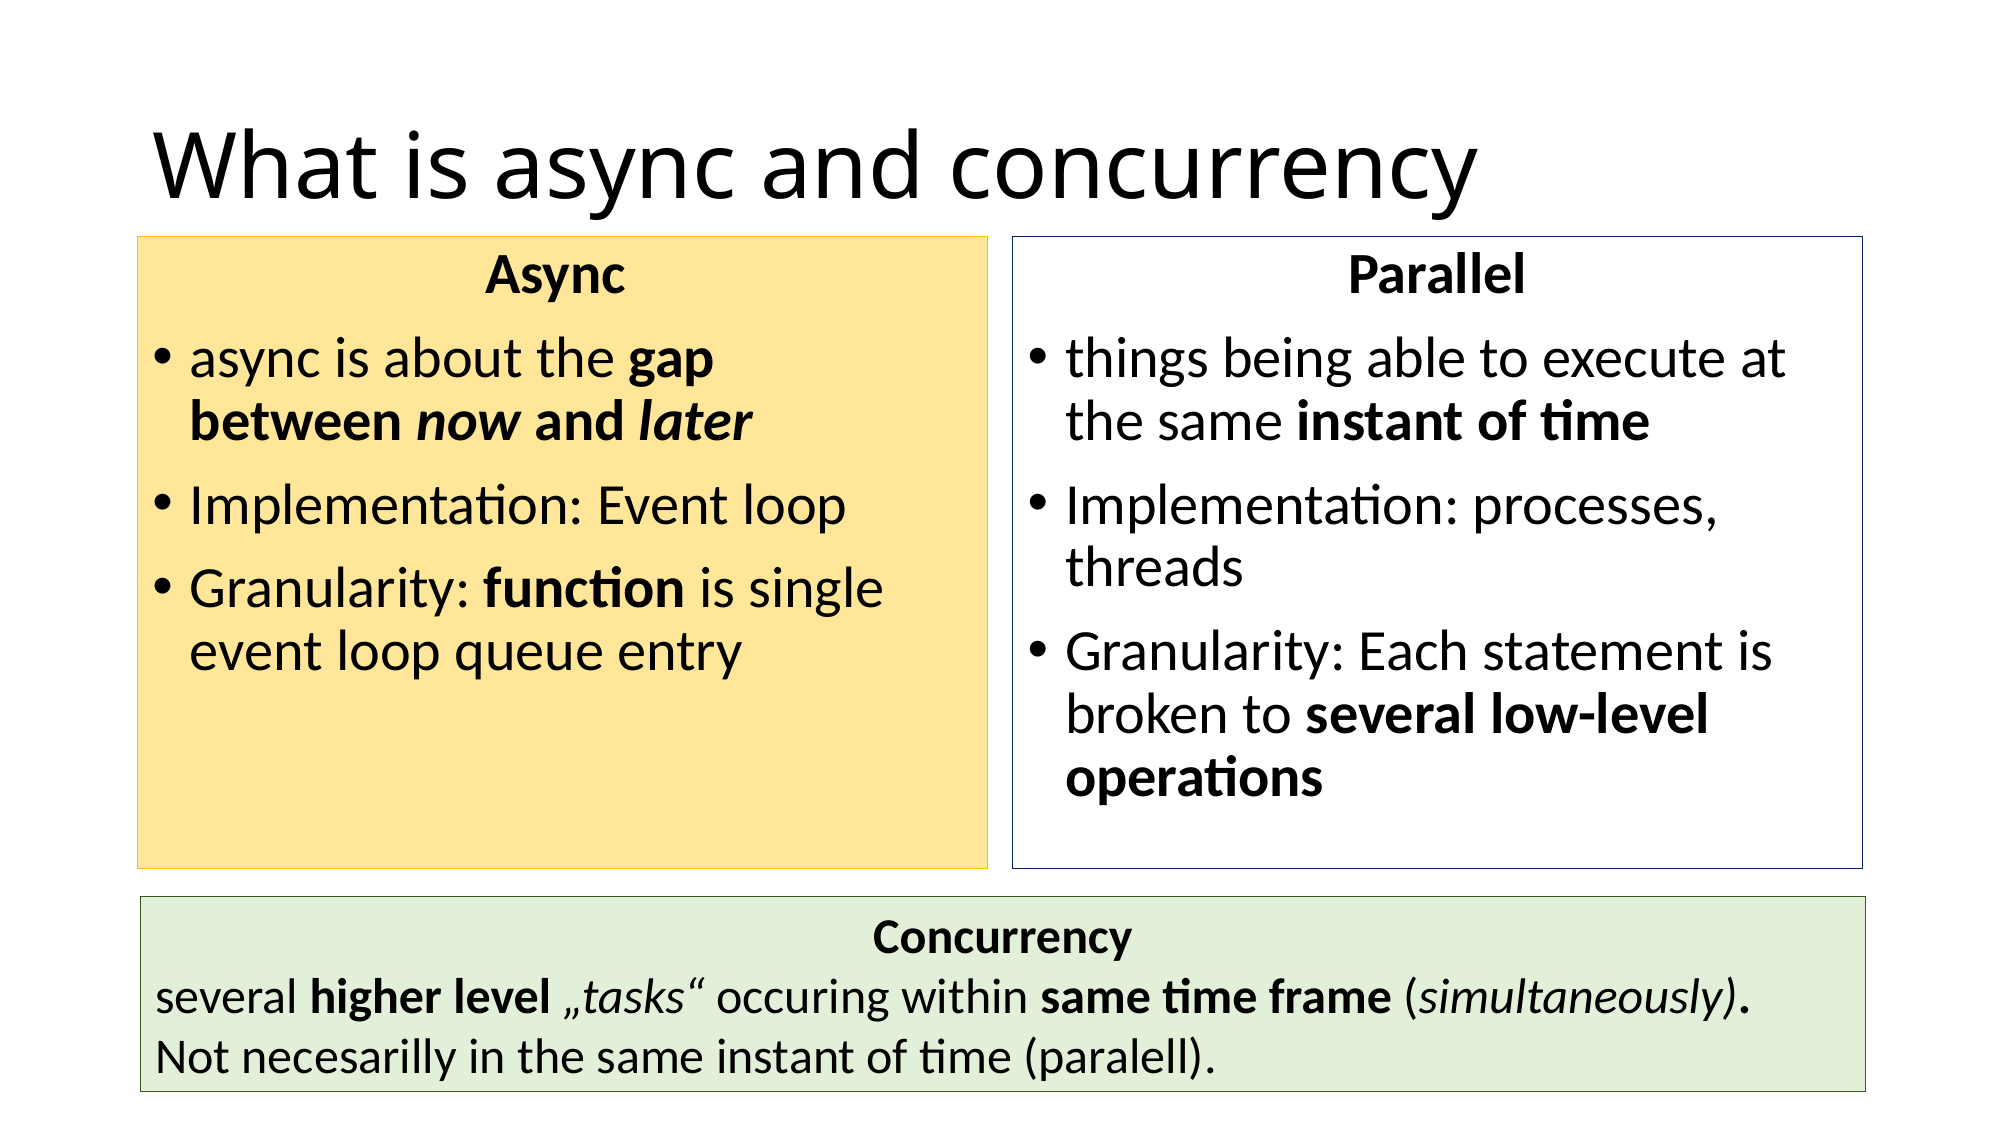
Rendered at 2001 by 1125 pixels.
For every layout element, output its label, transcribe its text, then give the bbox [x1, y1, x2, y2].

list Parallel things being able to execute at the same instant of time Implementation: processes, threads Granularity: Each statement is broken to several low-level operations [1012, 236, 1863, 869]
title What is async and concurrency [137, 59, 1863, 278]
text_box Concurrency several higher level „tasks“ occuring within same time frame (simultaneously). Not necesarilly in the same instant of time (paralell). [140, 896, 1866, 1092]
list Async async is about the gap between now and later Implementation: Event loop Granularity: function is single event loop queue entry [137, 236, 988, 869]
